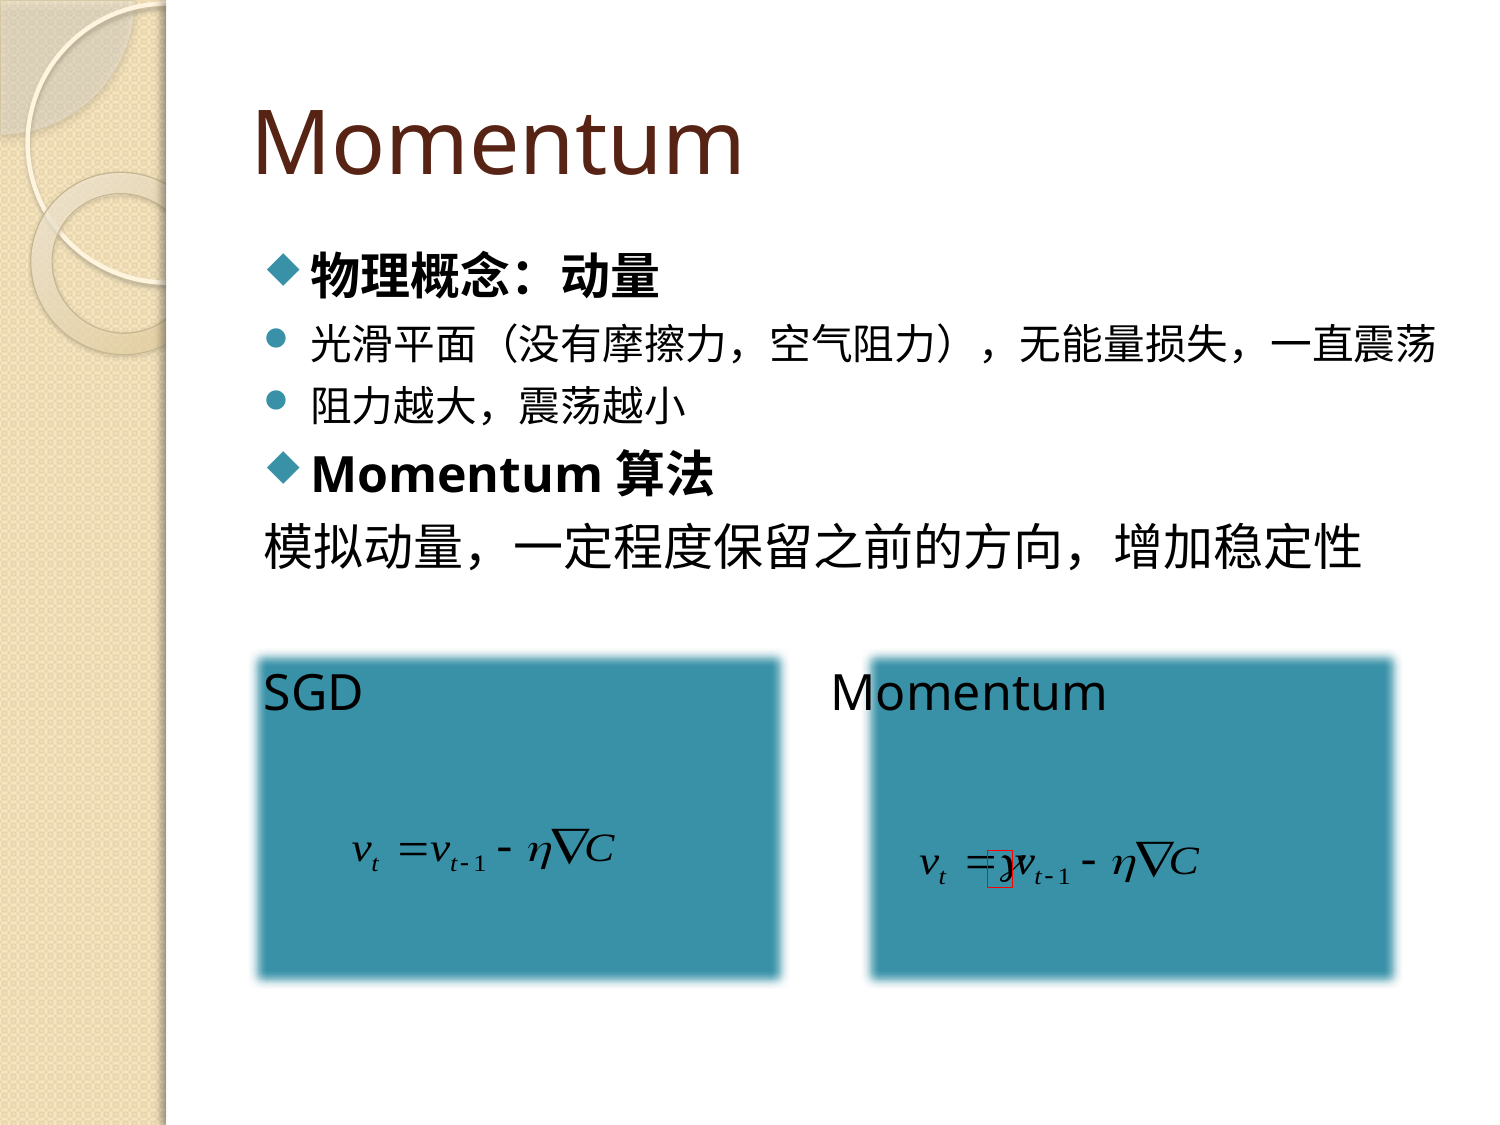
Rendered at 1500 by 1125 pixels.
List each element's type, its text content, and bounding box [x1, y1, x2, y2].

title Momentum [235, 45, 1466, 233]
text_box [912, 833, 1209, 895]
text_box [345, 821, 627, 883]
list 物理概念：动量 光滑平面（没有摩擦力，空气阻力），无能量损失，一直震荡 阻力越大，震荡越小 Momentum算法 模拟动量，一定程度保留之前的方向，增加稳定性 SGD Momentum [235, 237, 1466, 1025]
